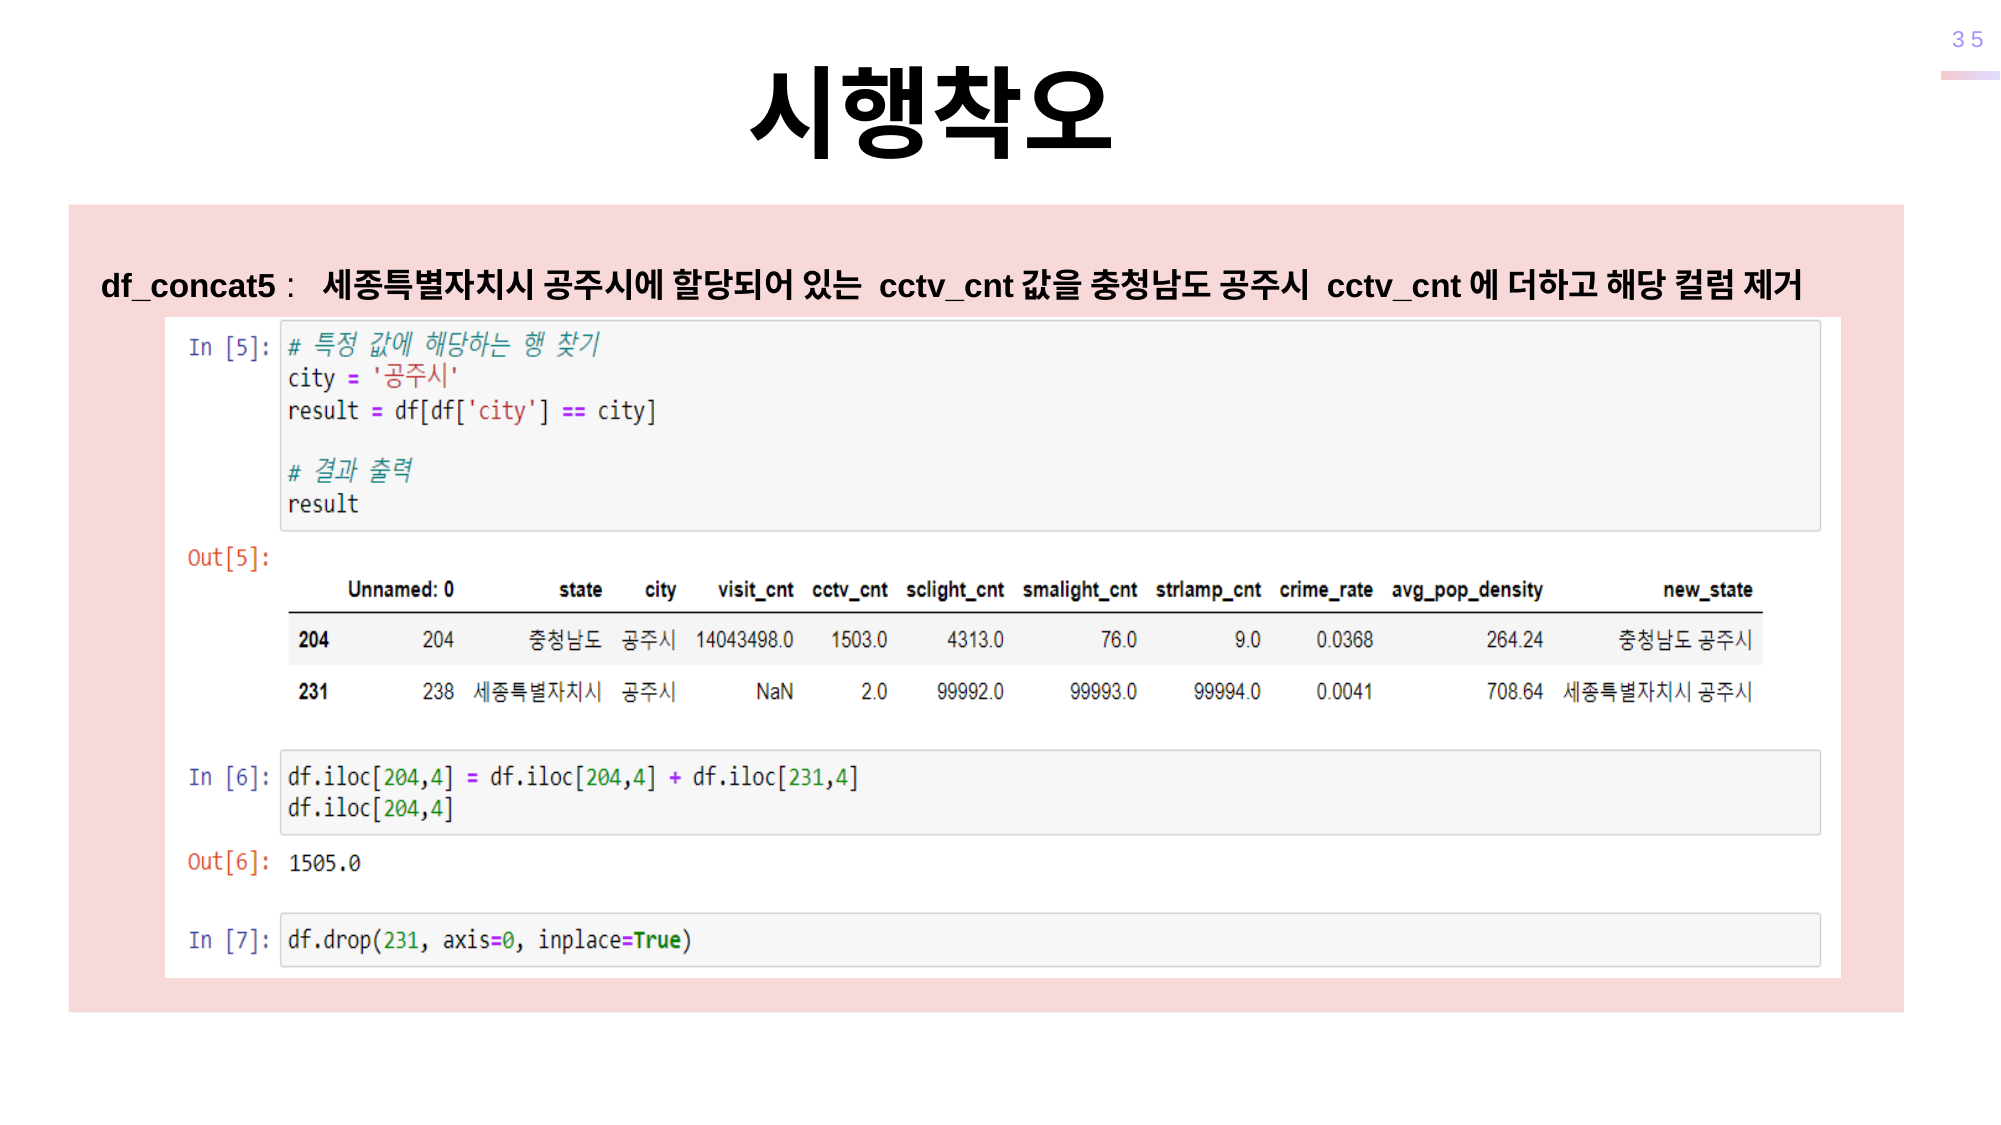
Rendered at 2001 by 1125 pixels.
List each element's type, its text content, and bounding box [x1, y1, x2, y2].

text_box 시행착오 [0, 42, 1932, 180]
text_box [68, 204, 1904, 1013]
text_box df_concat5 : 세종특별자치시 공주시에 할당되어 있는 cctv_cnt값을 충청남도 공주시 cctv_cnt에 더하고 해당 컬럼 제거 [85, 247, 1956, 320]
picture [165, 317, 1841, 978]
